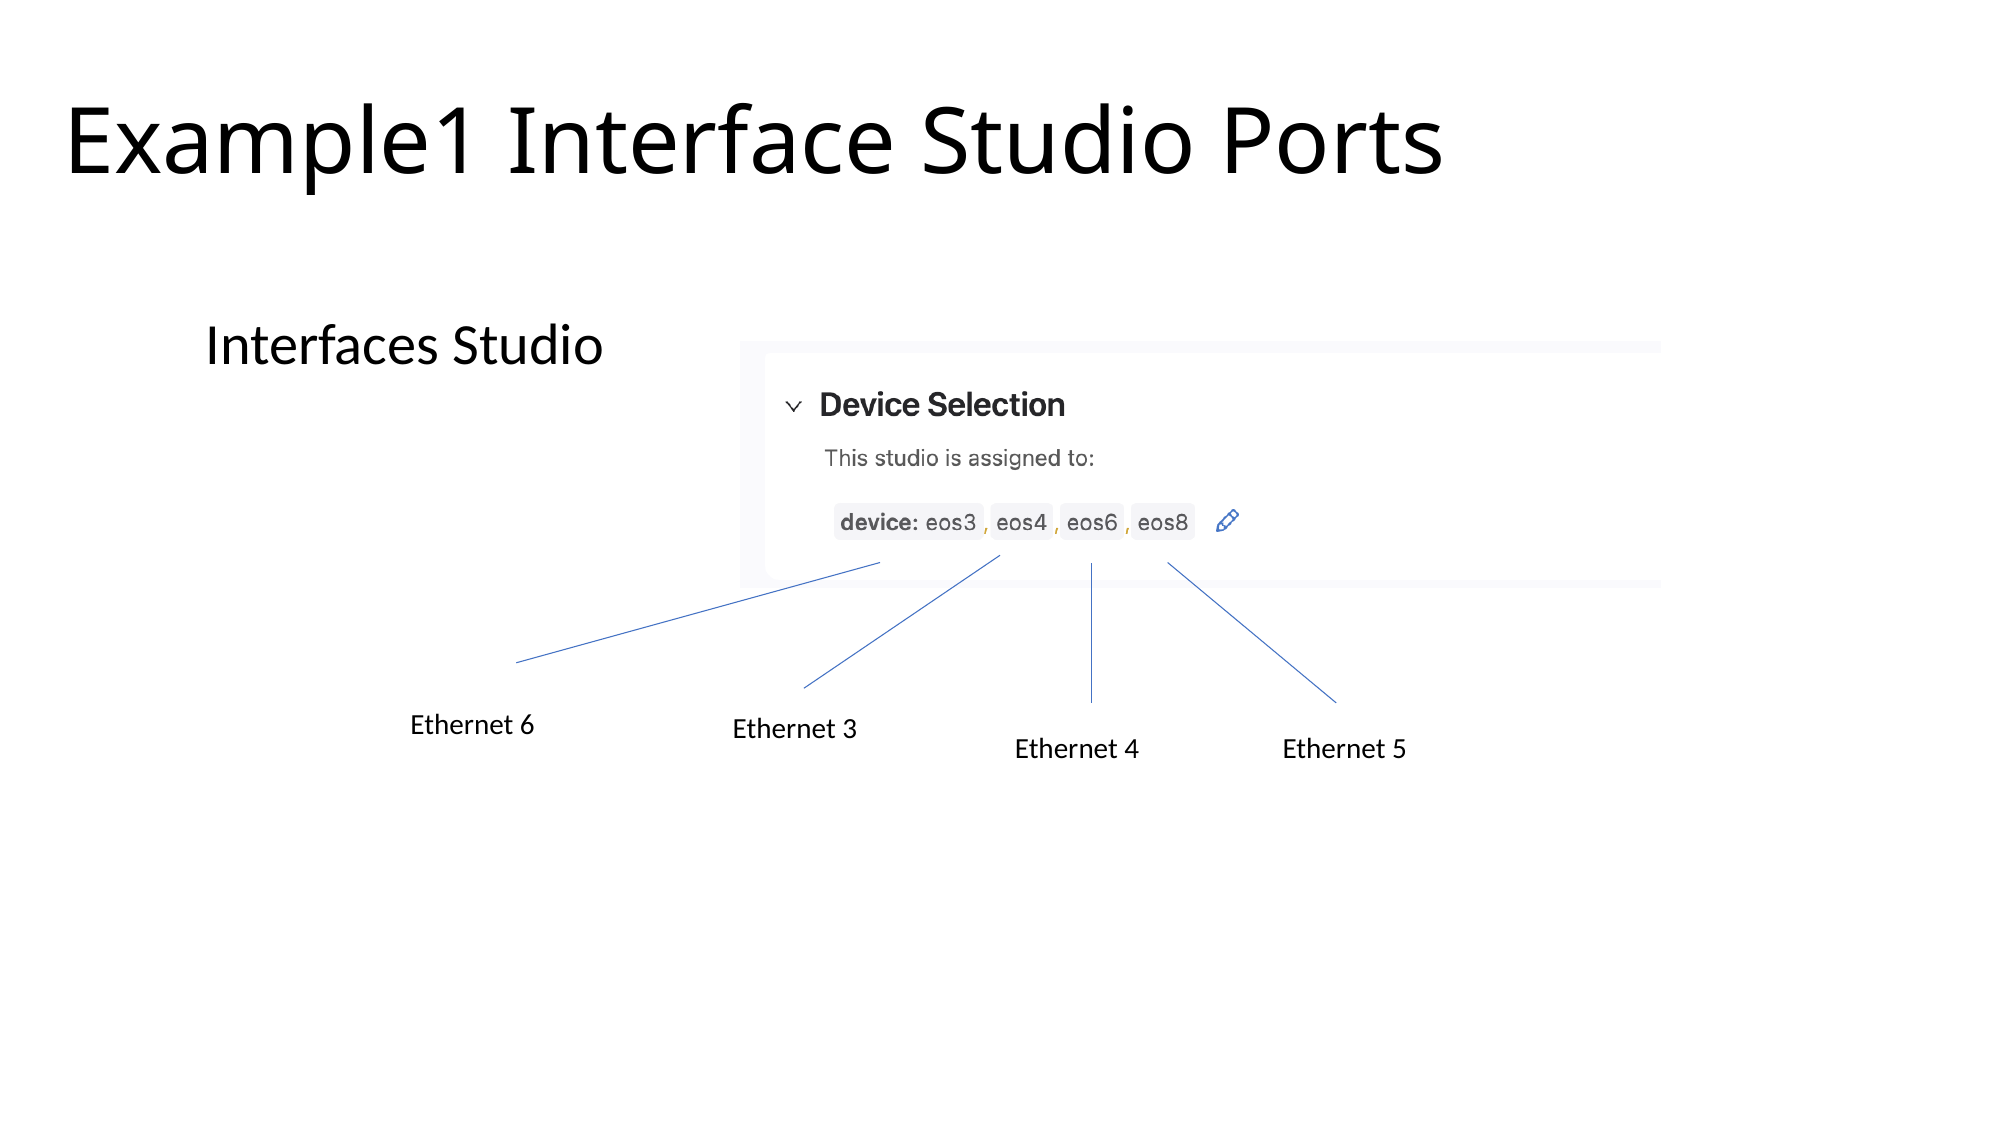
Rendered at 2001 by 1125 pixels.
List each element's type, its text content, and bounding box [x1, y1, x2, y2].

title Example1 Interface Studio Ports [48, 35, 1774, 253]
text_box Ethernet 3 [717, 701, 886, 752]
text_box Ethernet 5 [1267, 722, 1436, 773]
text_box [1167, 562, 1337, 703]
text_box Interfaces Studio [190, 298, 880, 384]
picture [740, 341, 1661, 588]
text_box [803, 555, 1000, 689]
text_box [516, 562, 803, 663]
text_box Ethernet 4 [999, 722, 1168, 773]
text_box Ethernet 6 [395, 697, 564, 748]
